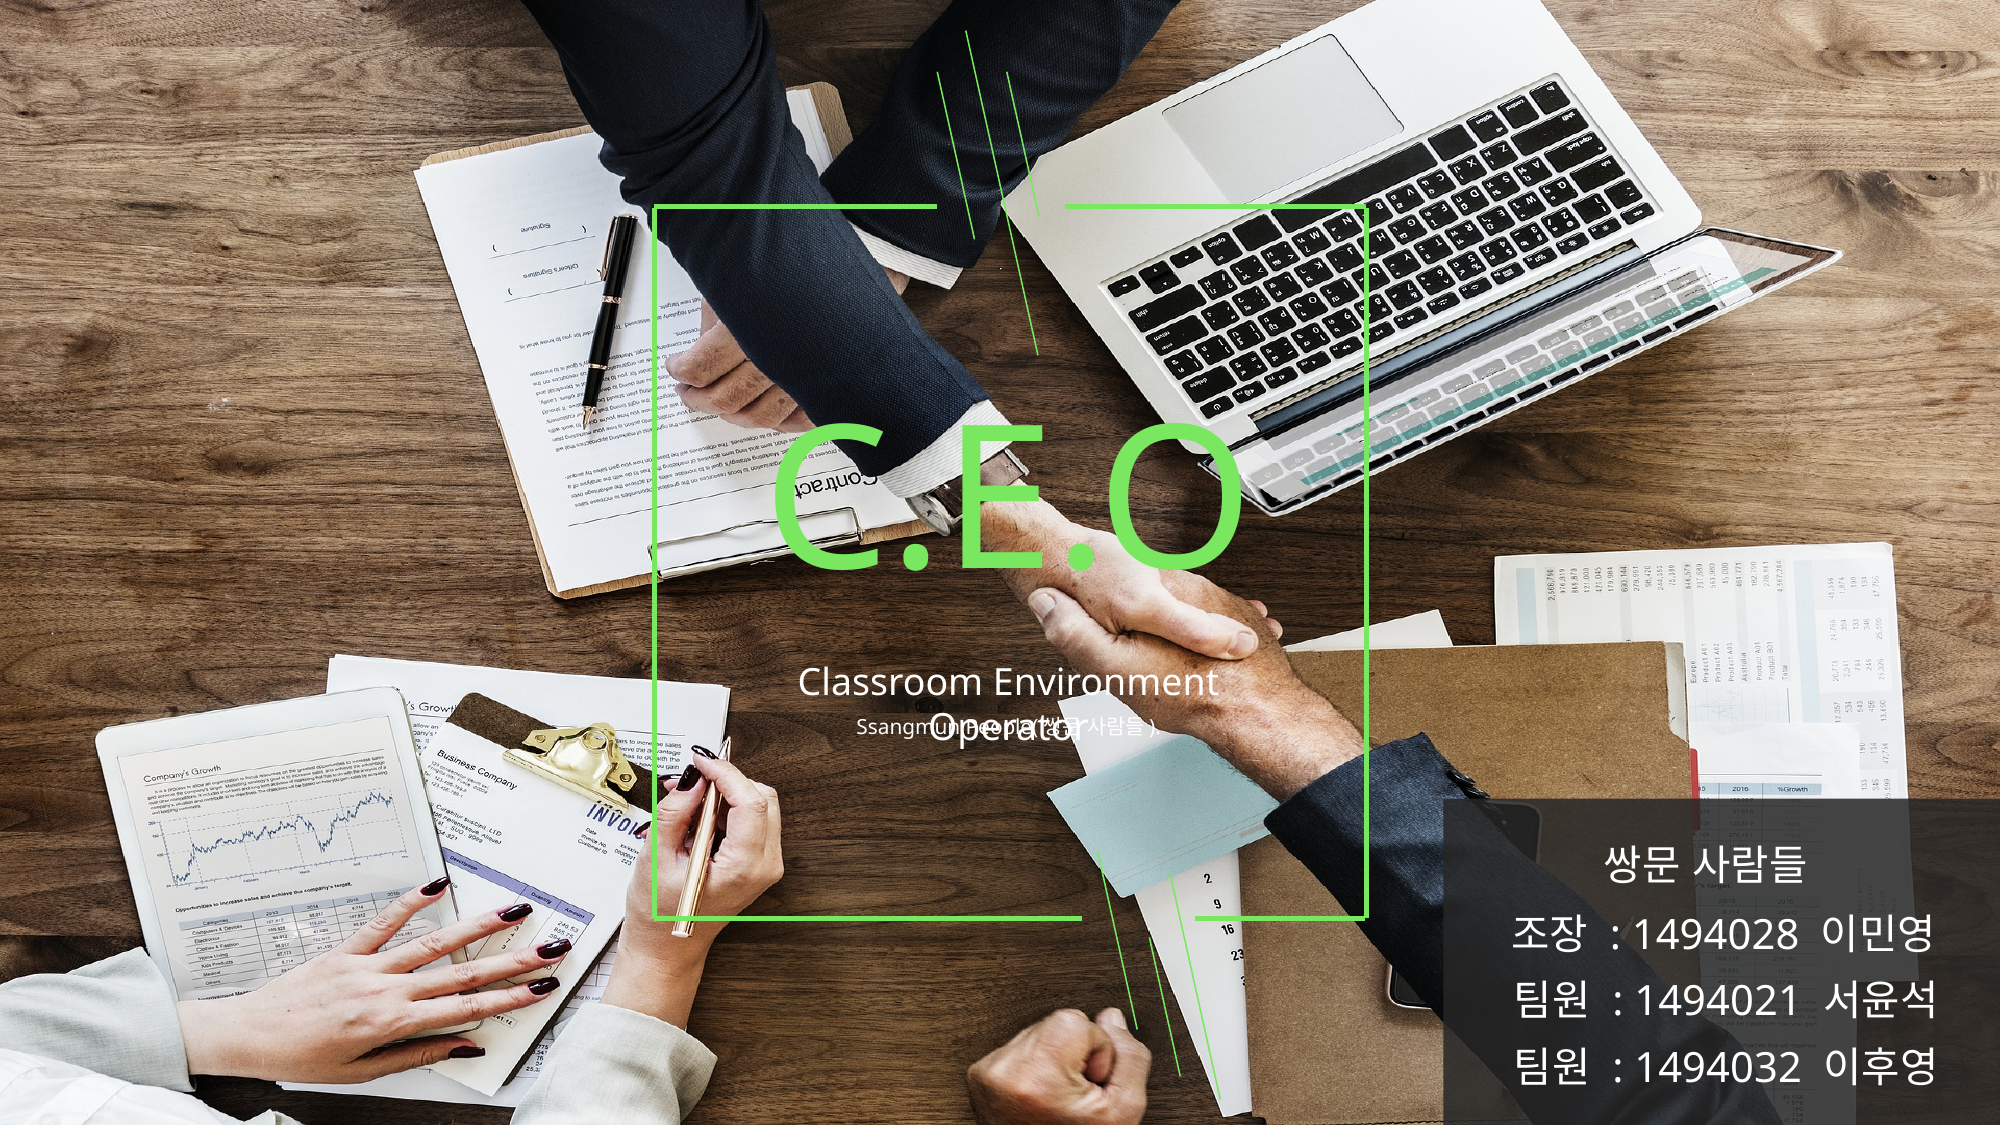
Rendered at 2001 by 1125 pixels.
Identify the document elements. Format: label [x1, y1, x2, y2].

text_box [1445, 830, 2000, 1100]
picture [0, 0, 2000, 1125]
text_box [654, 30, 1367, 1100]
